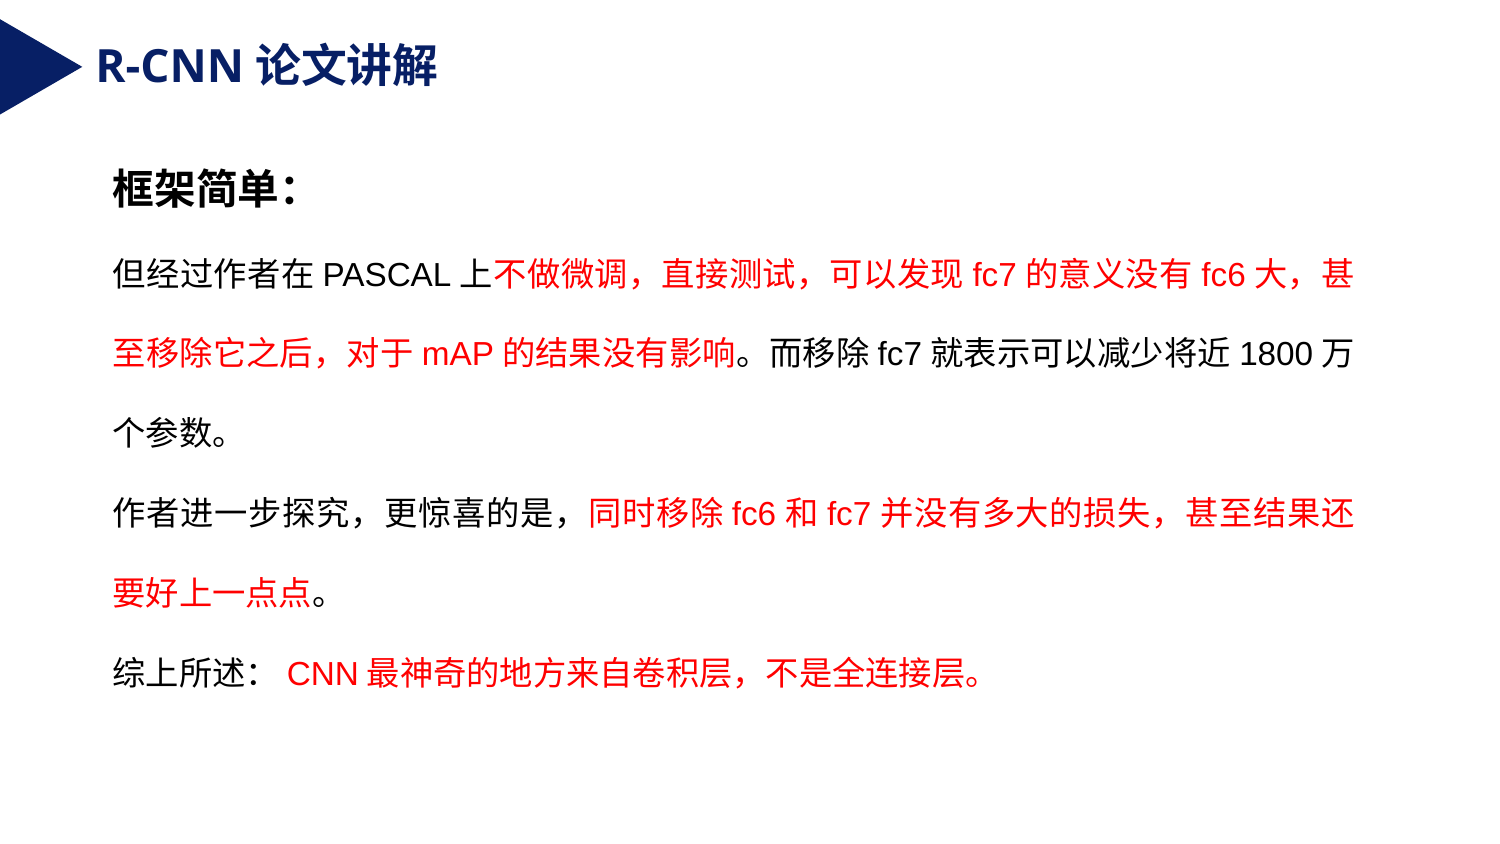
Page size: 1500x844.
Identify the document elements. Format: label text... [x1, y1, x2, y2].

text_box R-CNN论文讲解 [80, 29, 454, 100]
text_box [0, 19, 83, 115]
text_box 框架简单： 但经过作者在PASCAL上不做微调，直接测试，可以发现fc7的意义没有fc6大，甚至移除它之后，对于mAP的结果没有影响。而移除fc7就表示可以减少将近1800万个参数。 作者进一步探究，更惊喜的是，同时移除fc6和fc7并没有多大的损失，甚至结果还要好上一点点。 综上所述：CNN最神奇的地方来自卷积层，不是全连接层。 [97, 140, 1370, 700]
